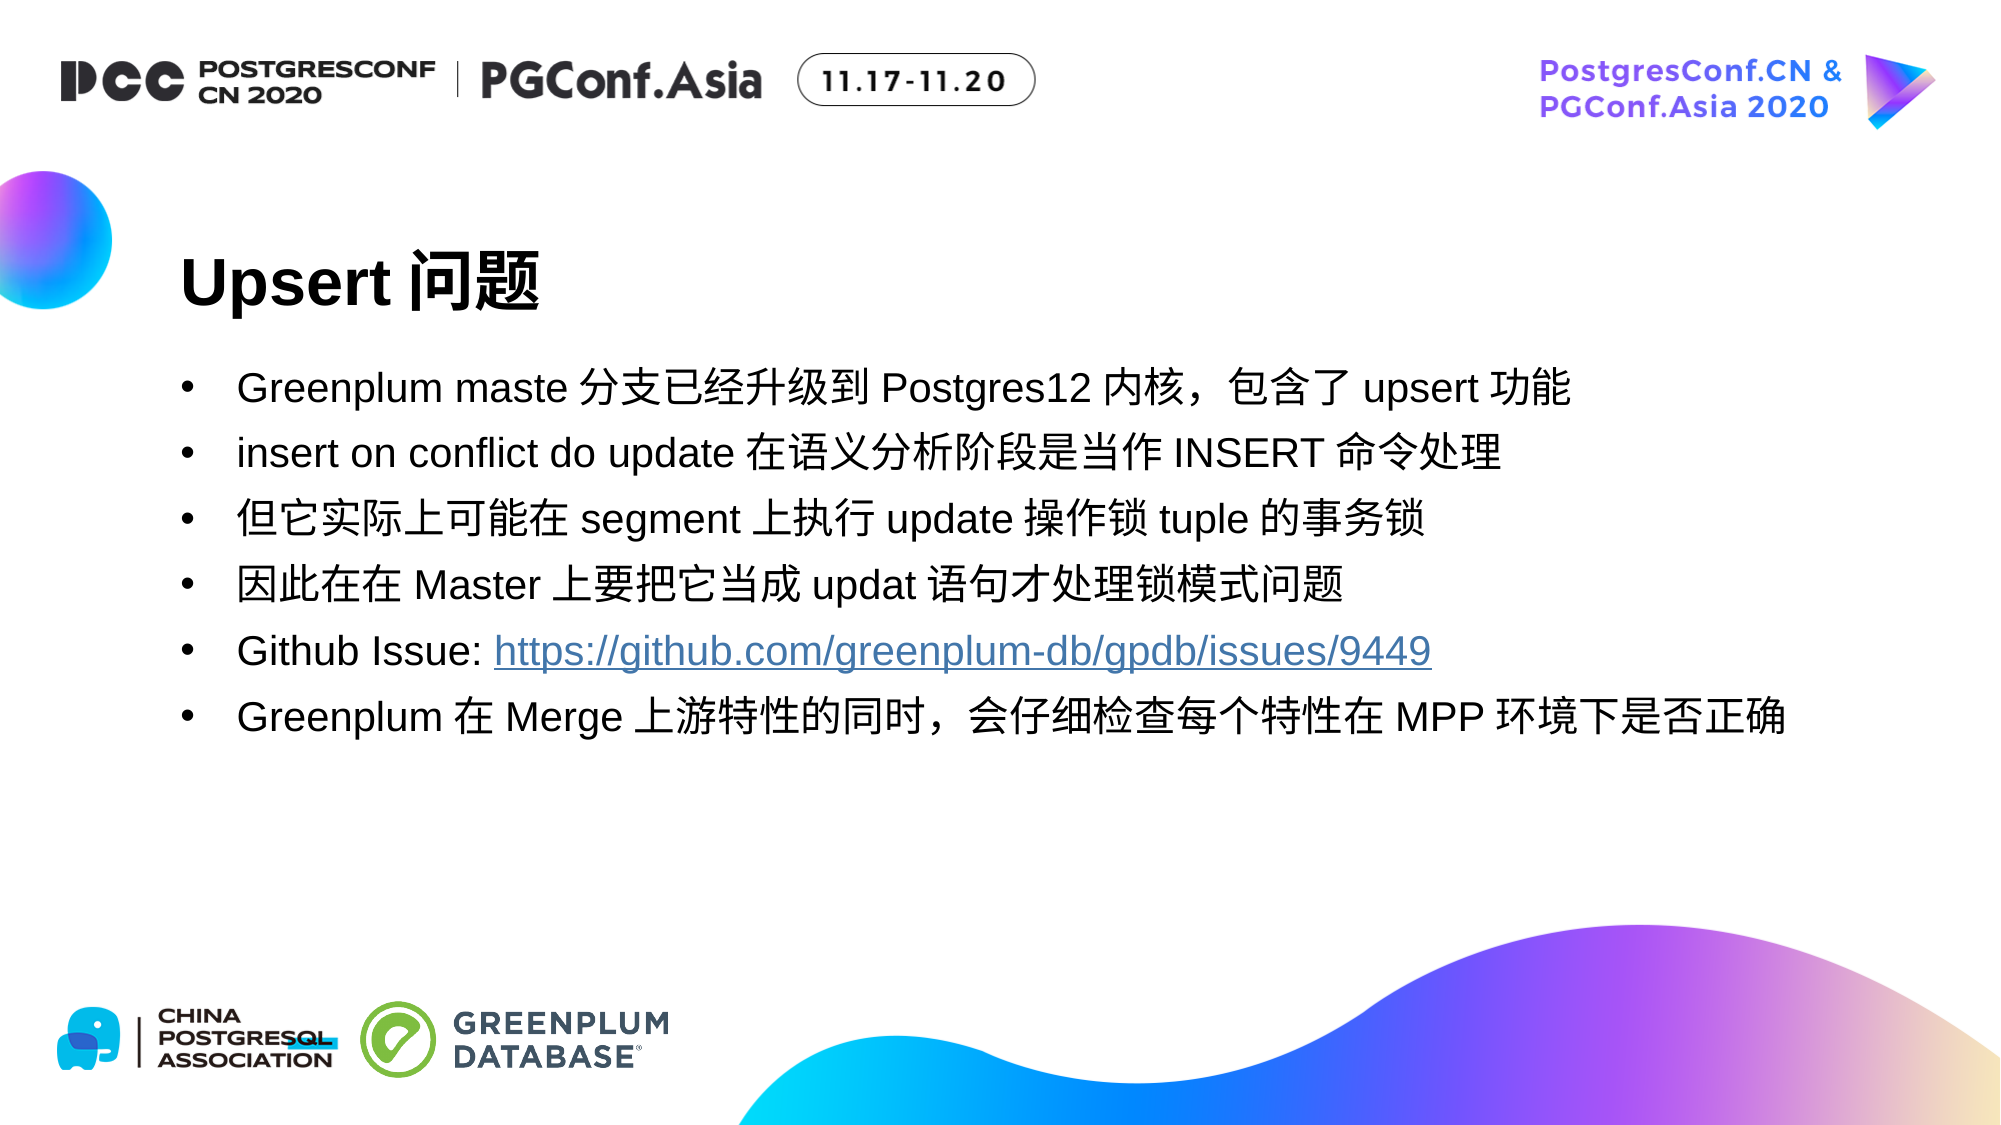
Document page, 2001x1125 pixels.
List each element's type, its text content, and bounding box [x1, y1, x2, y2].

title Upsert问题 [165, 158, 1846, 328]
list Greenplum maste分支已经升级到Postgres12内核，包含了upsert功能 insert on conflict do update在语义分析阶段是当作INSERT命令处理 但它实际上可能在segment上执行update操作锁tuple的事务锁 因此在在Master上要把它当成updat语句才处理锁模式问题 Github Issue: https://github.com/greenplum-db/gpdb/issues/9449 Greenplum在Merge上游特性的同时，会仔细检查每个特性在MPP环境下是否正确 [165, 358, 1846, 993]
picture [0, 0, 2001, 1125]
